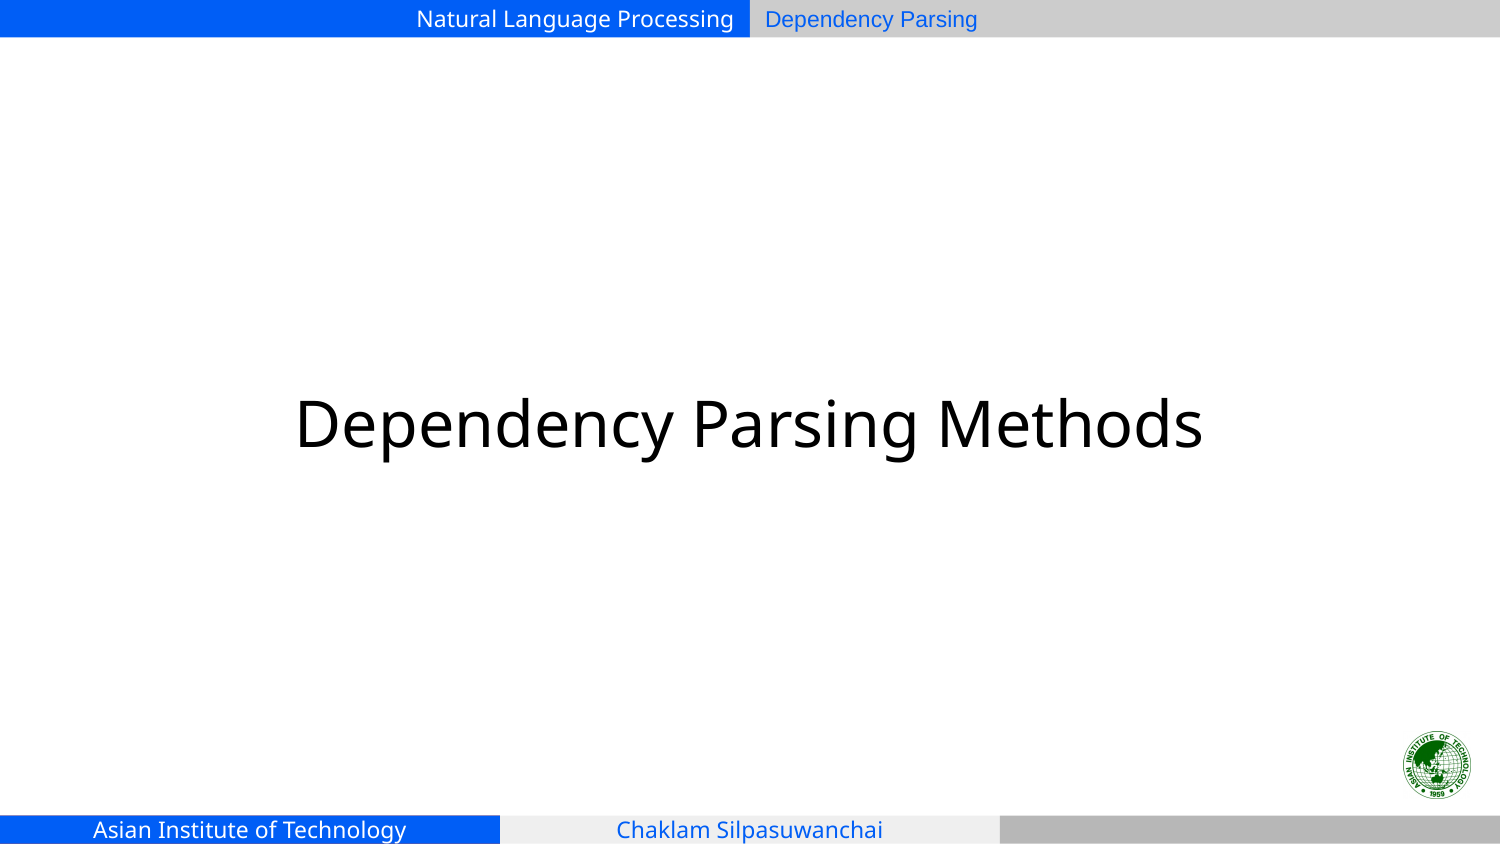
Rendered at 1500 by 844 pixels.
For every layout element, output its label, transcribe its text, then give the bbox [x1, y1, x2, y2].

title Dependency Parsing Methods [51, 352, 1449, 491]
picture [1403, 731, 1471, 799]
